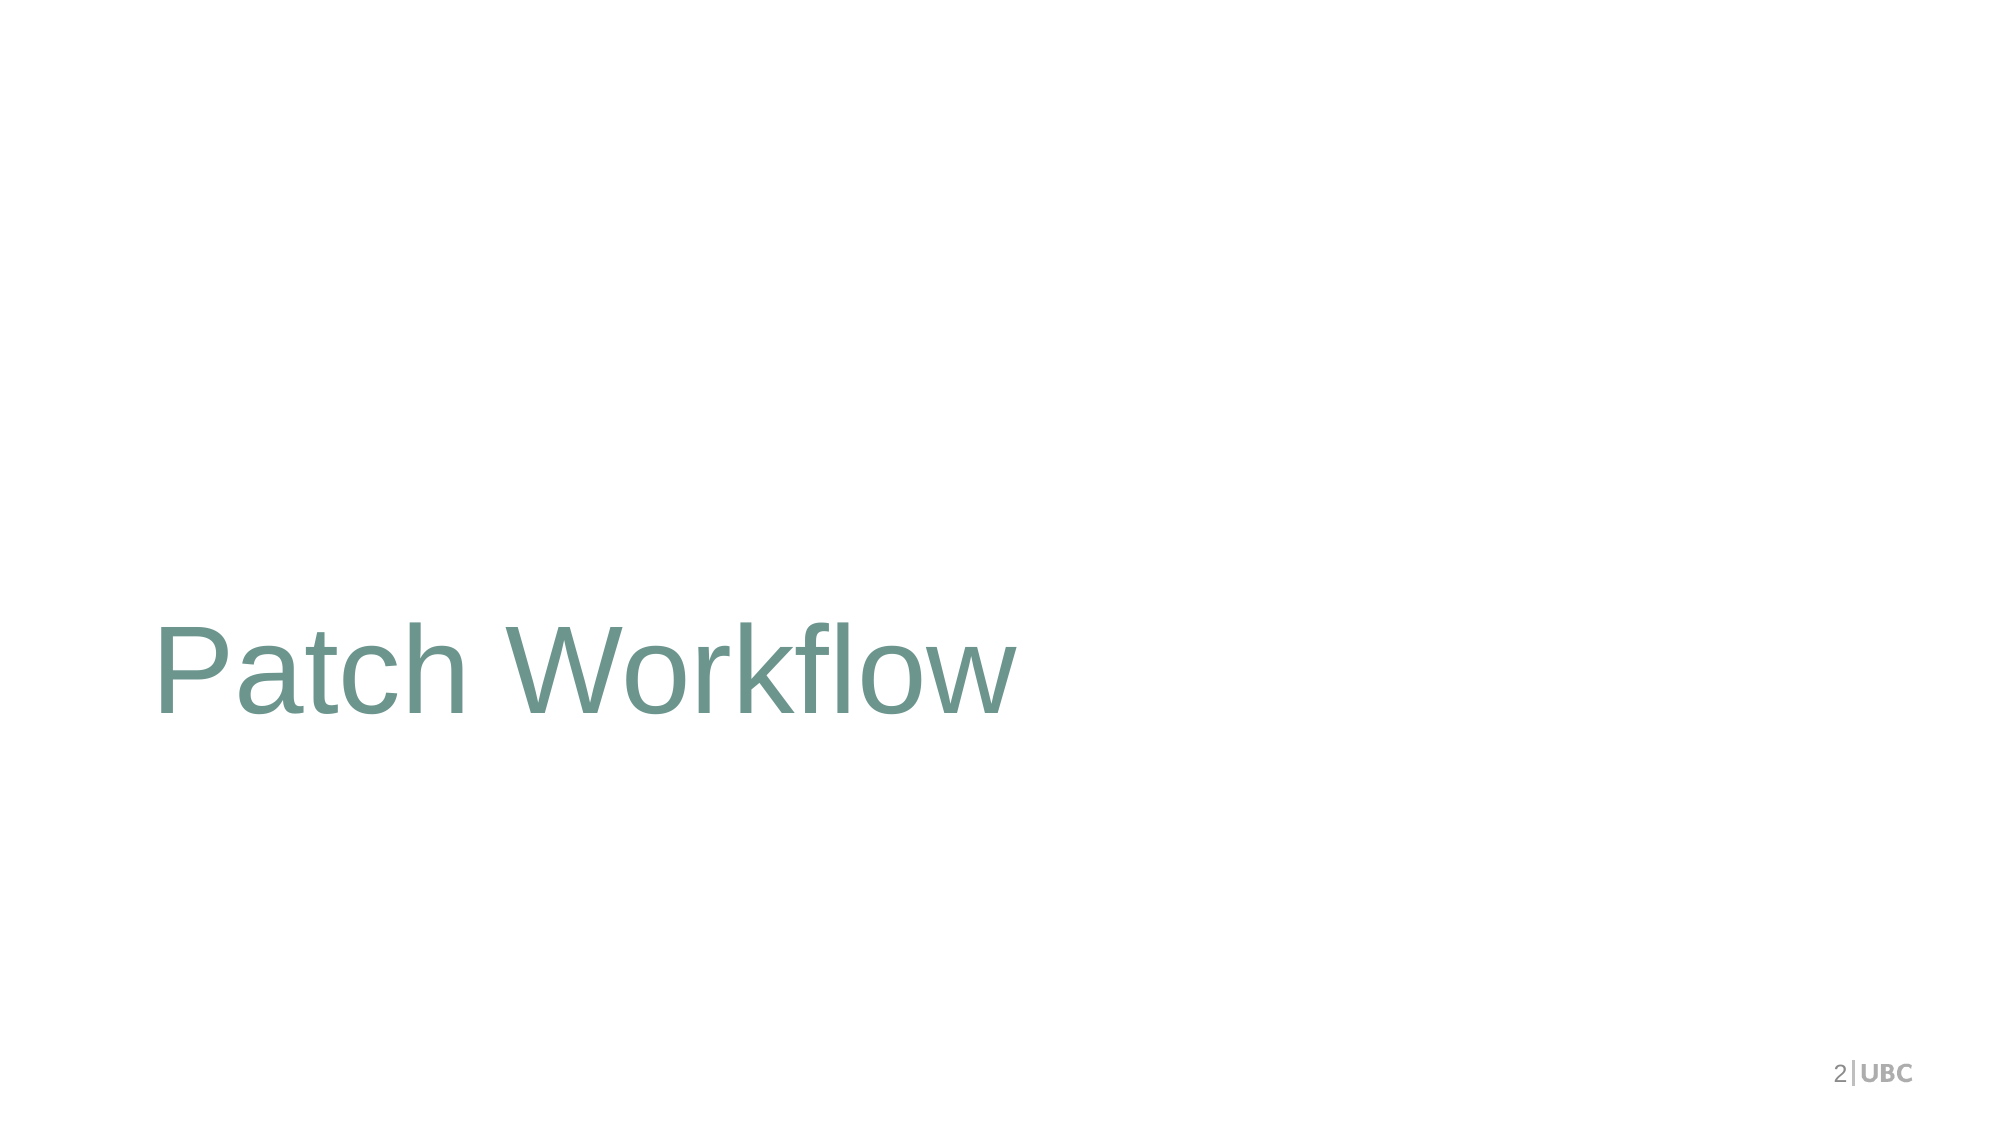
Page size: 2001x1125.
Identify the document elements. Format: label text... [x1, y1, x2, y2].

slide_number 2 [1412, 1042, 1863, 1103]
title Patch Workflow [136, 280, 1862, 749]
